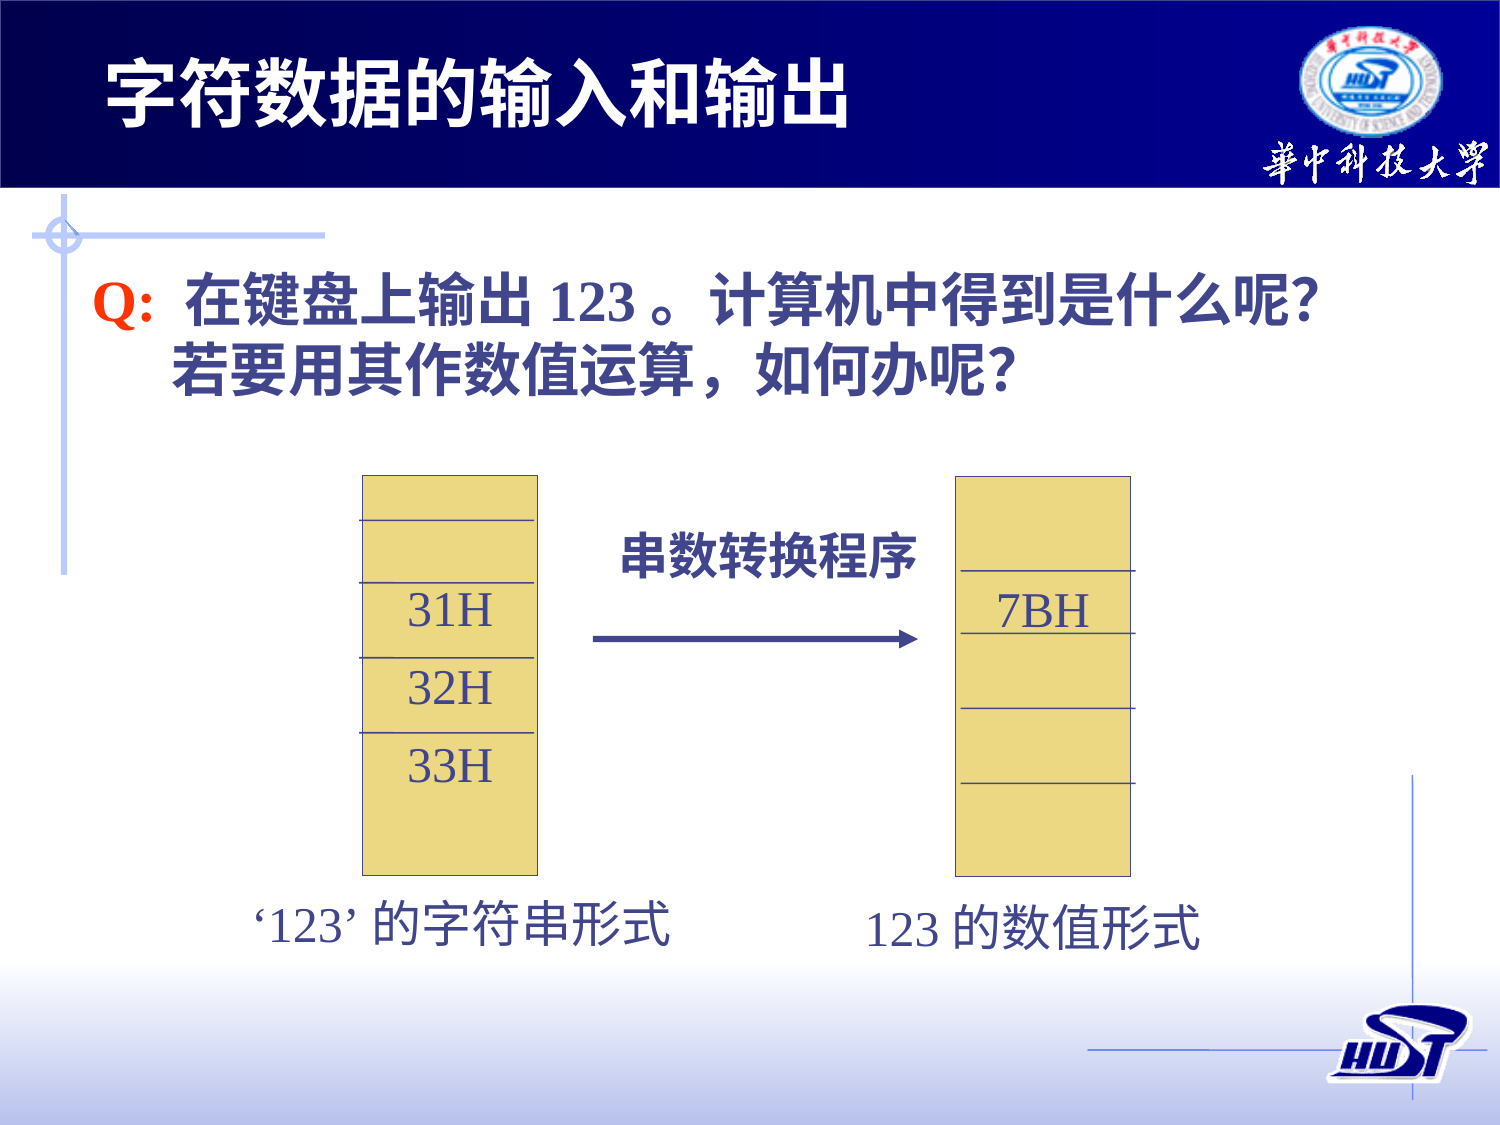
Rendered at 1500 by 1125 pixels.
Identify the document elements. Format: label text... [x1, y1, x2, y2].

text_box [592, 517, 935, 640]
text_box Q: 在键盘上输出123。计算机中得到是什么呢？ 若要用其作数值运算，如何办呢？ [76, 255, 1388, 411]
text_box 字符数据的输入和输出 [89, 38, 869, 144]
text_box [855, 476, 1211, 965]
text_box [241, 475, 681, 960]
picture [1299, 26, 1443, 138]
picture [1262, 140, 1488, 185]
